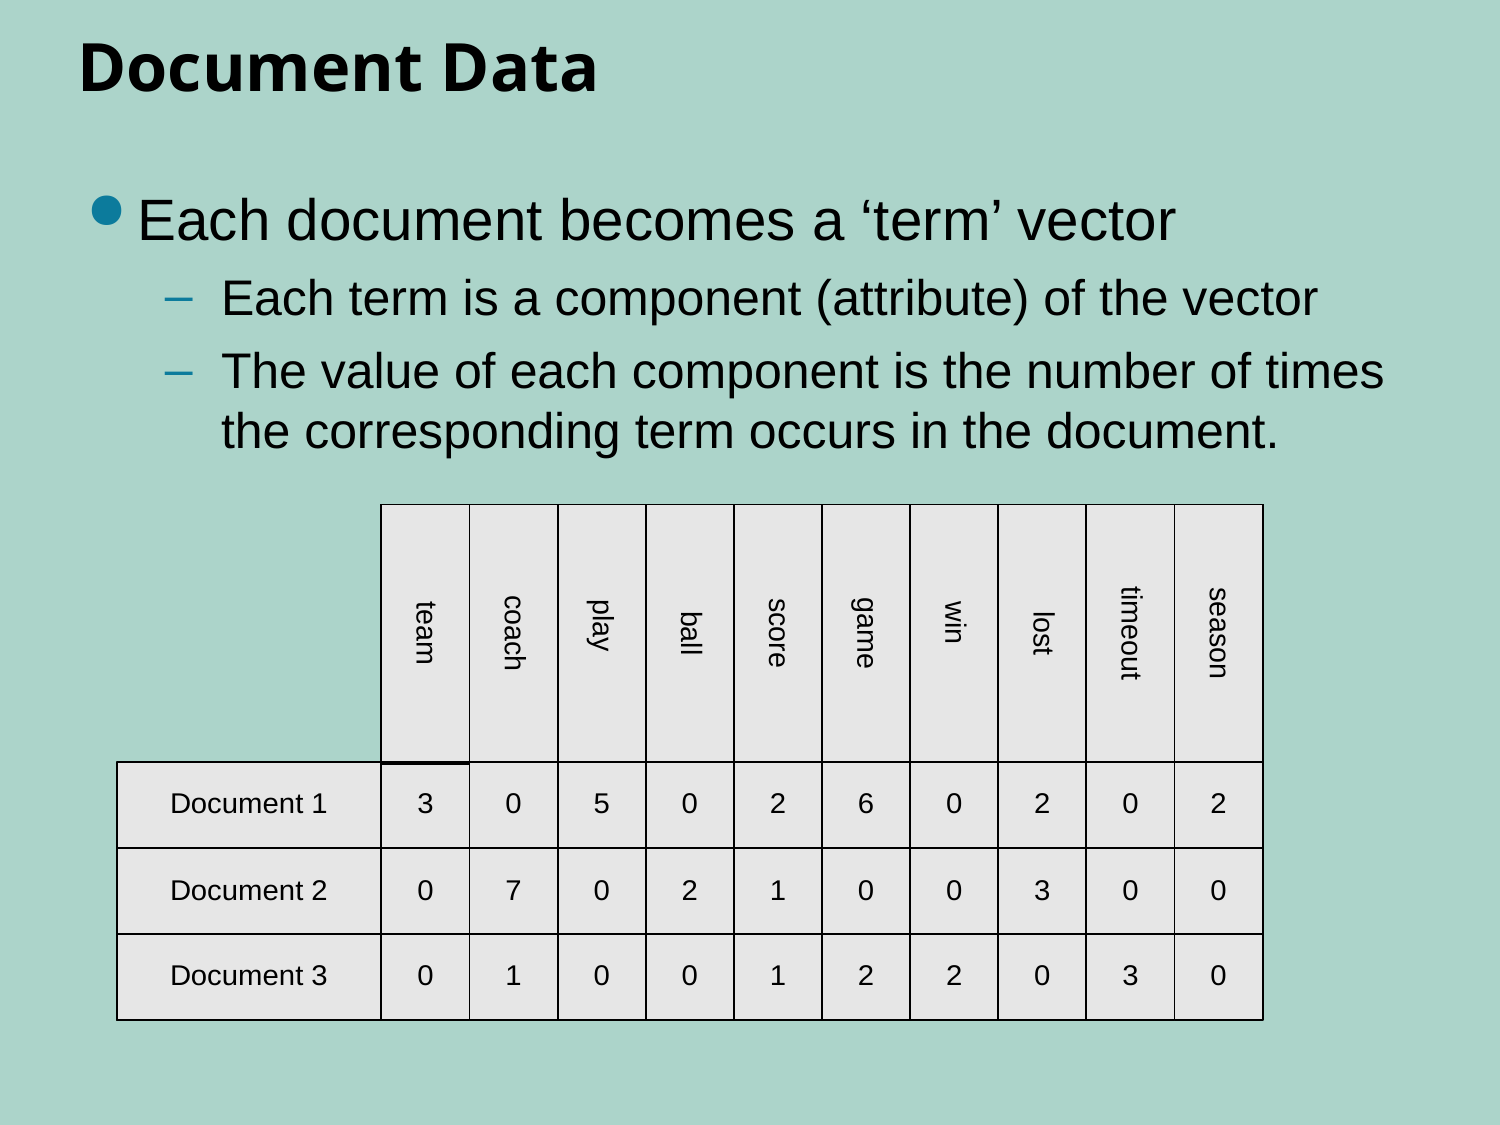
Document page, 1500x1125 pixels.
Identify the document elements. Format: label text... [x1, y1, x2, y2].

list Each document becomes a ‘term’ vector Each term is a component (attribute) of the vector The value of each component is the number of times the corresponding term occurs in the document. [75, 174, 1440, 1025]
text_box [112, 499, 1268, 1025]
title Document Data [62, 24, 1421, 113]
